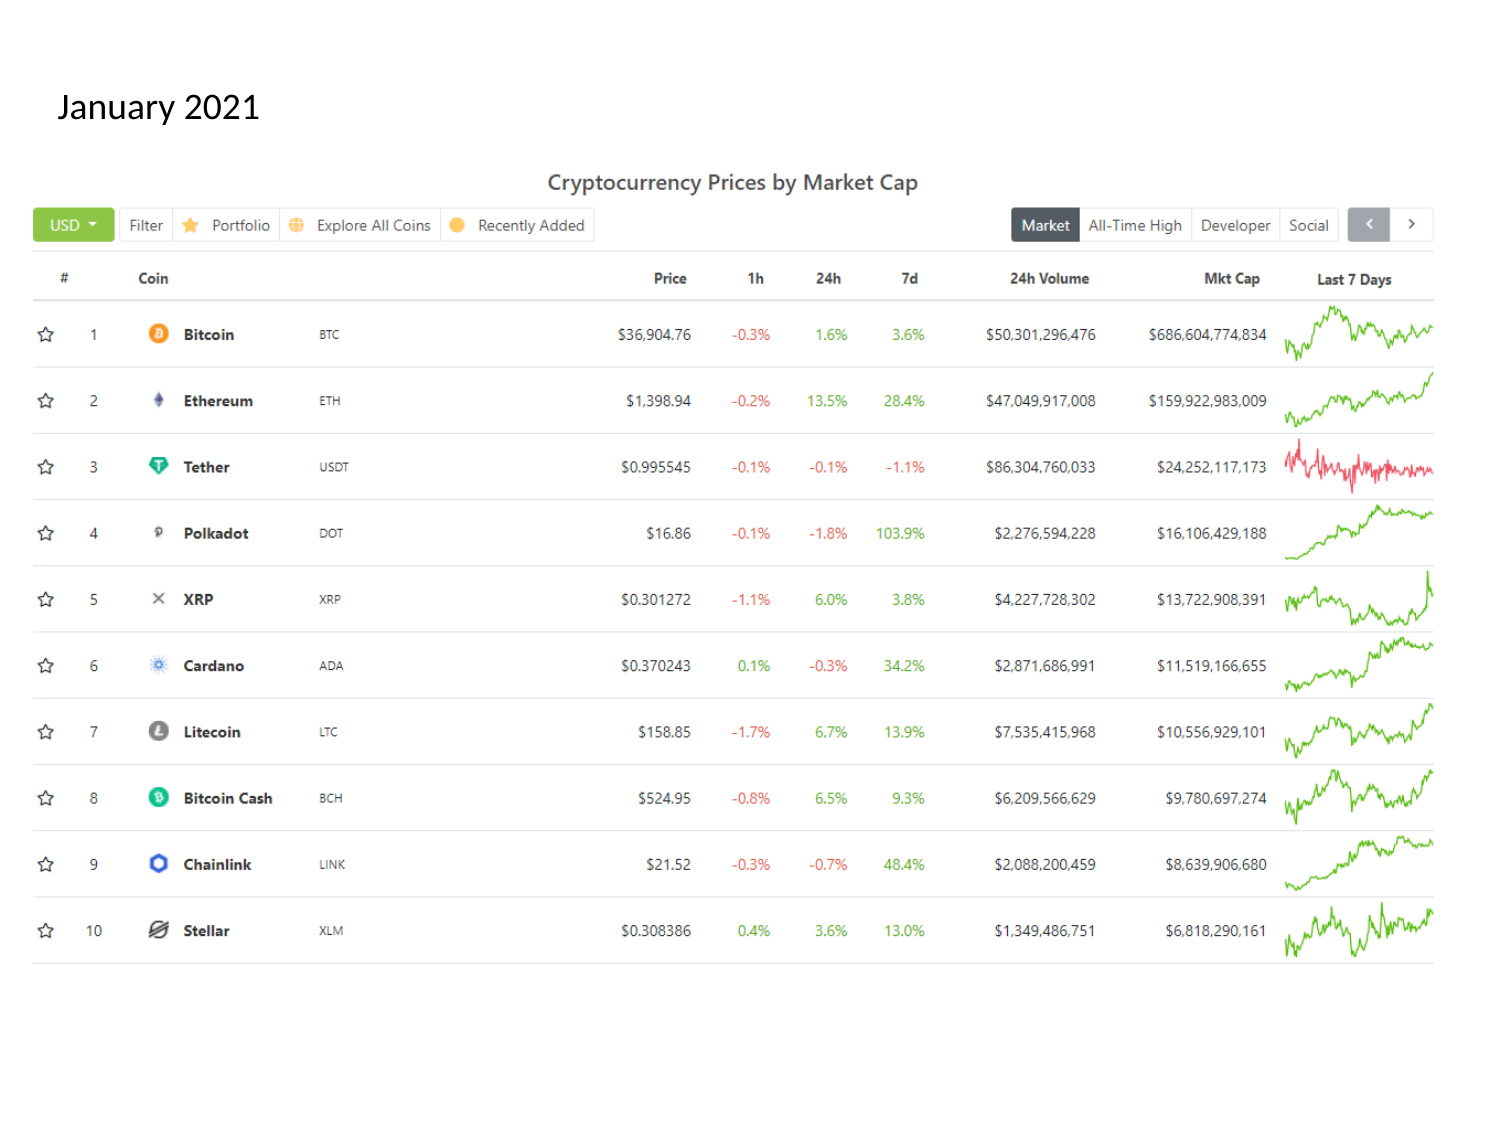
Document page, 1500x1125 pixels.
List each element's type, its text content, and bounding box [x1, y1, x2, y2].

picture [0, 159, 1500, 966]
text_box January 2021 [42, 74, 543, 134]
